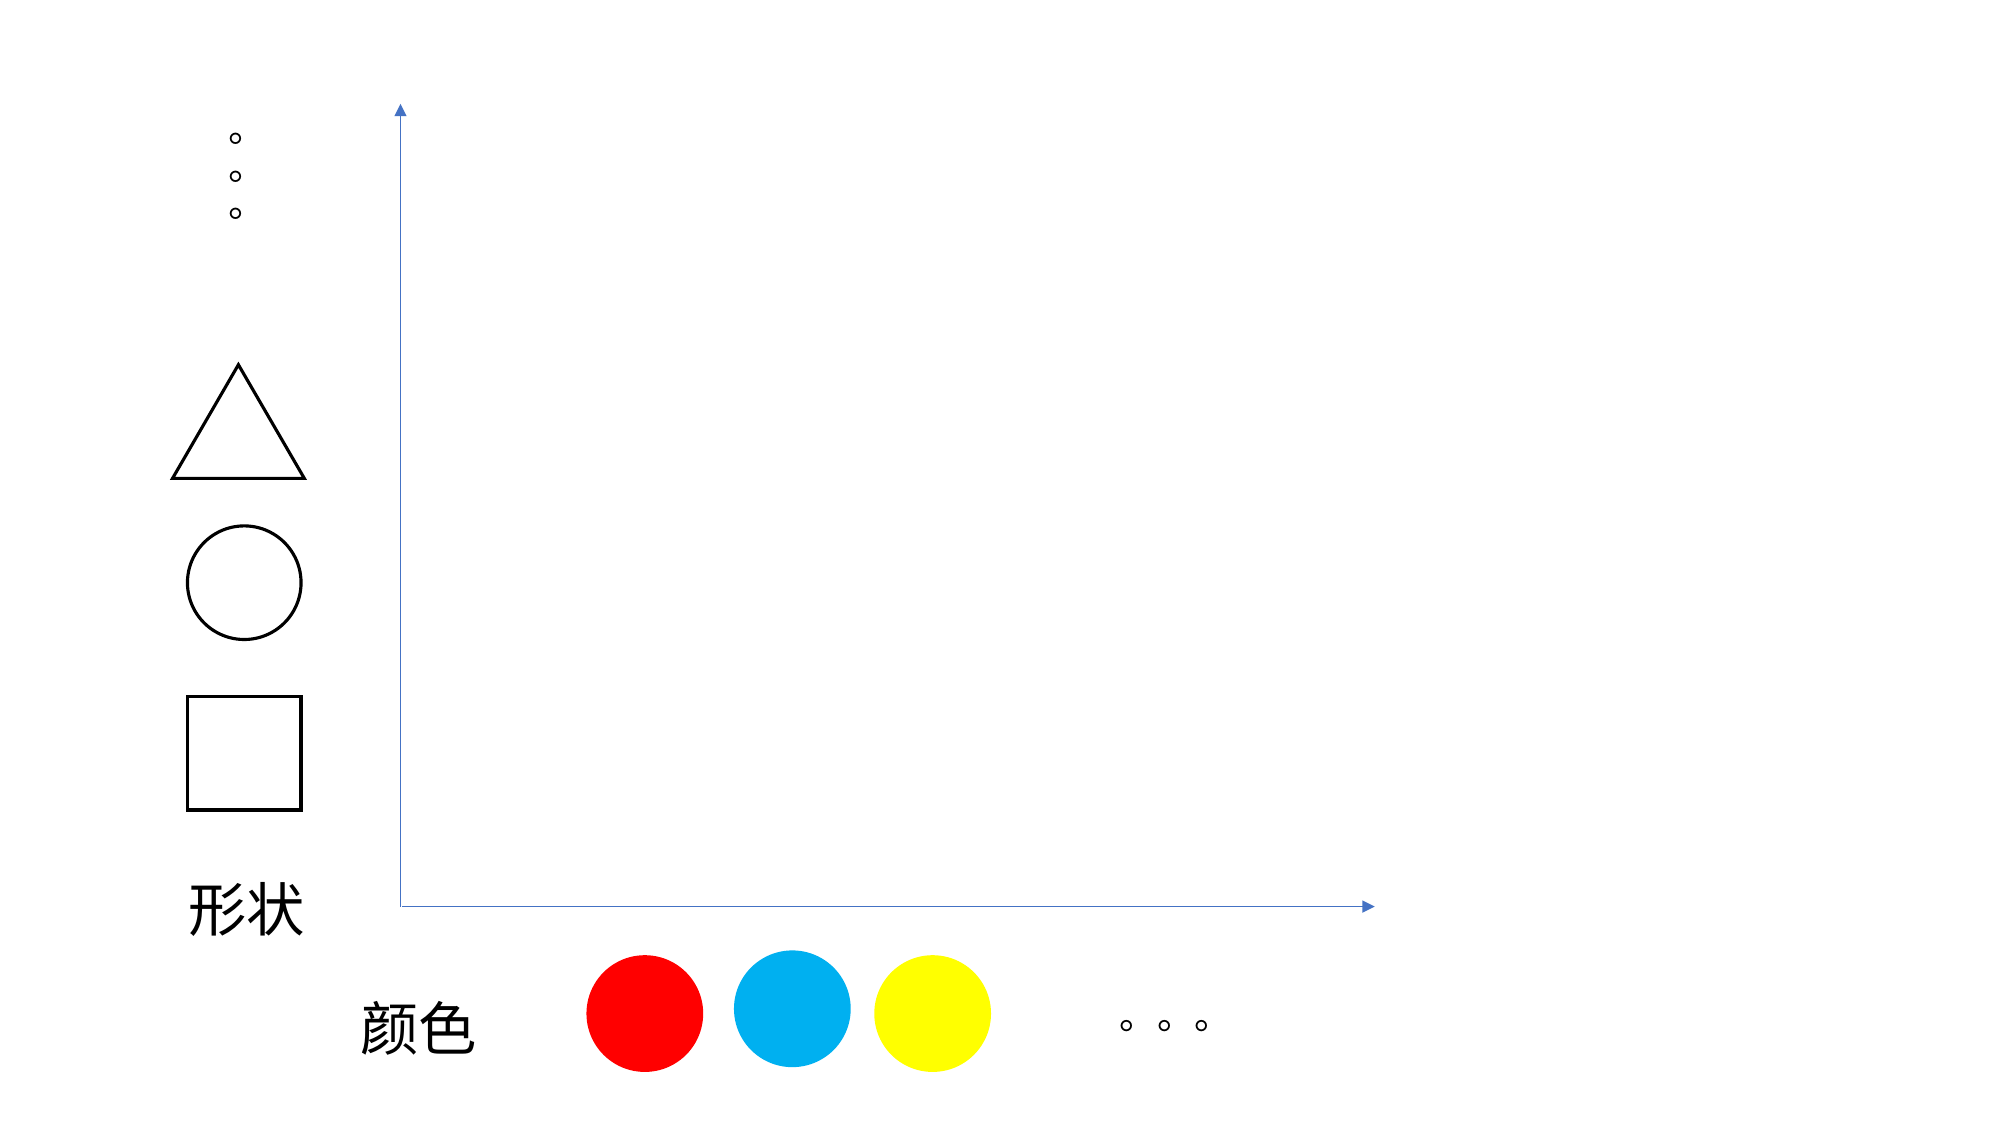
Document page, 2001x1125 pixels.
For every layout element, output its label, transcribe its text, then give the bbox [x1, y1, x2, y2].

text_box 颜色 [345, 984, 493, 1070]
text_box [170, 362, 307, 480]
text_box [586, 955, 703, 1072]
text_box 。。。 [1105, 984, 1248, 1045]
text_box [734, 950, 851, 1067]
text_box 。。。 [217, 117, 277, 260]
text_box [186, 524, 303, 641]
text_box 形状 [173, 865, 320, 951]
text_box [186, 695, 302, 811]
text_box [874, 955, 991, 1072]
